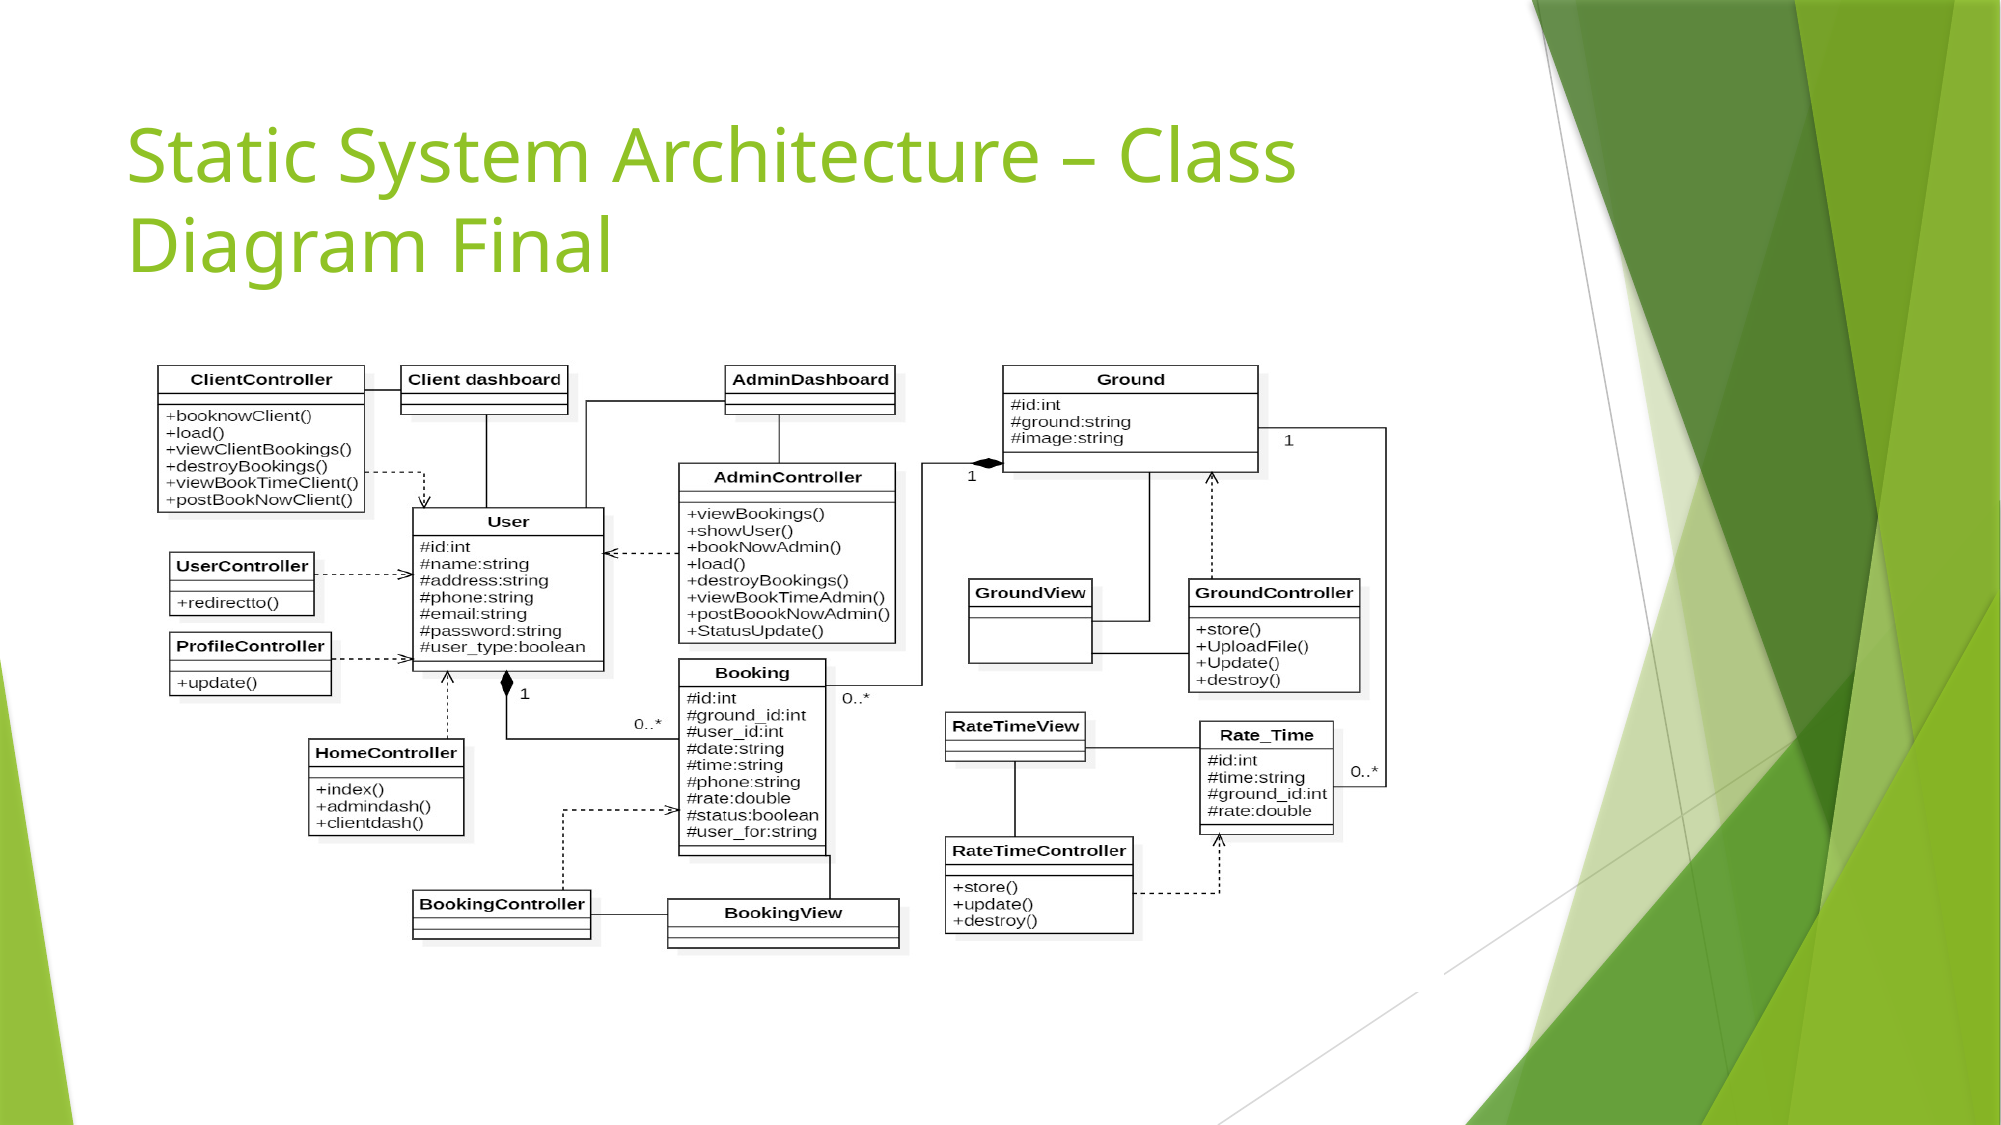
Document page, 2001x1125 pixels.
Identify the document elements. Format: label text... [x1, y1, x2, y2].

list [143, 353, 1445, 992]
title Static System Architecture – Class Diagram Final [111, 99, 1522, 317]
